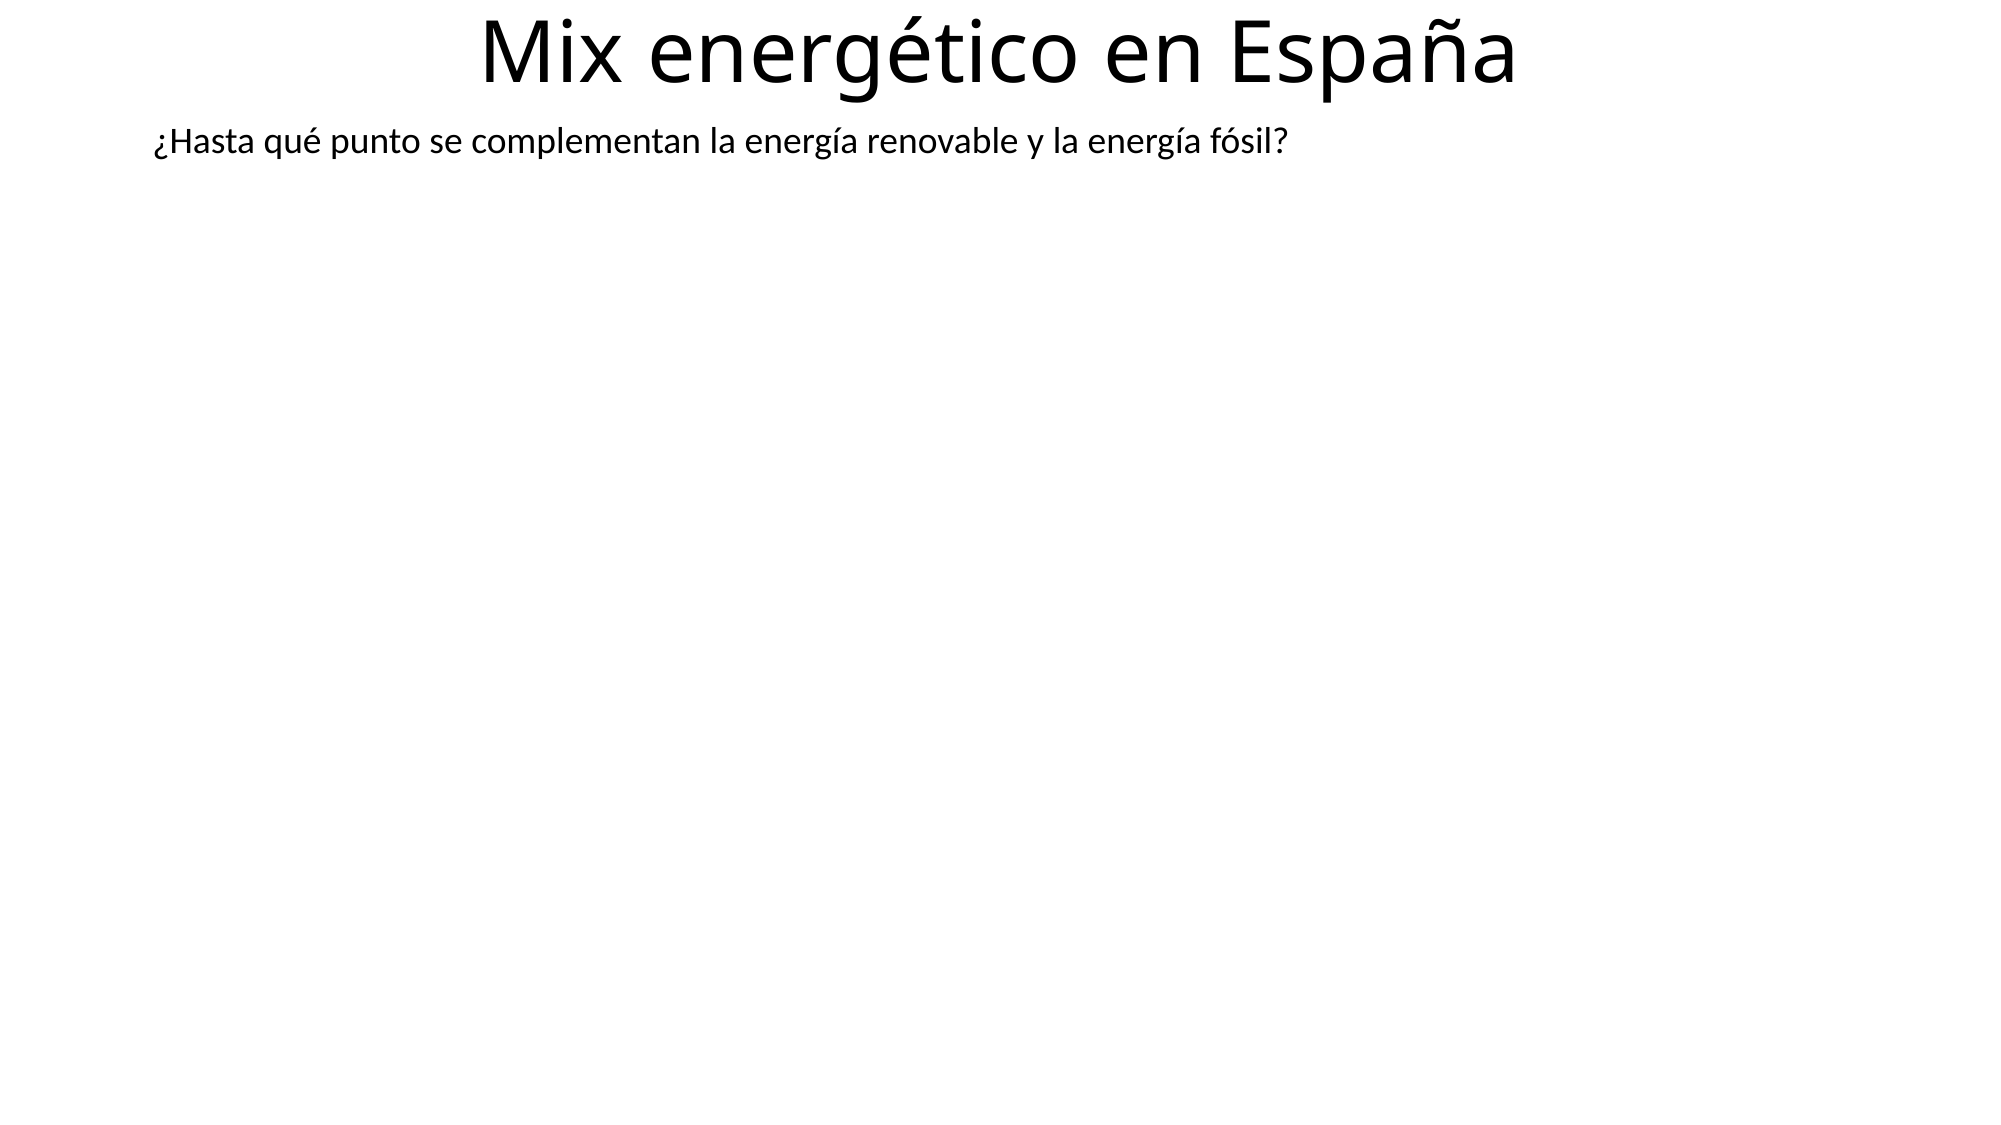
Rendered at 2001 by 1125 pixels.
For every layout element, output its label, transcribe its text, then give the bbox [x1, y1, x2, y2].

text_box ¿Hasta qué punto se complementan la energía renovable y la energía fósil? [137, 108, 1738, 169]
title Mix energético en España [137, 0, 1863, 109]
